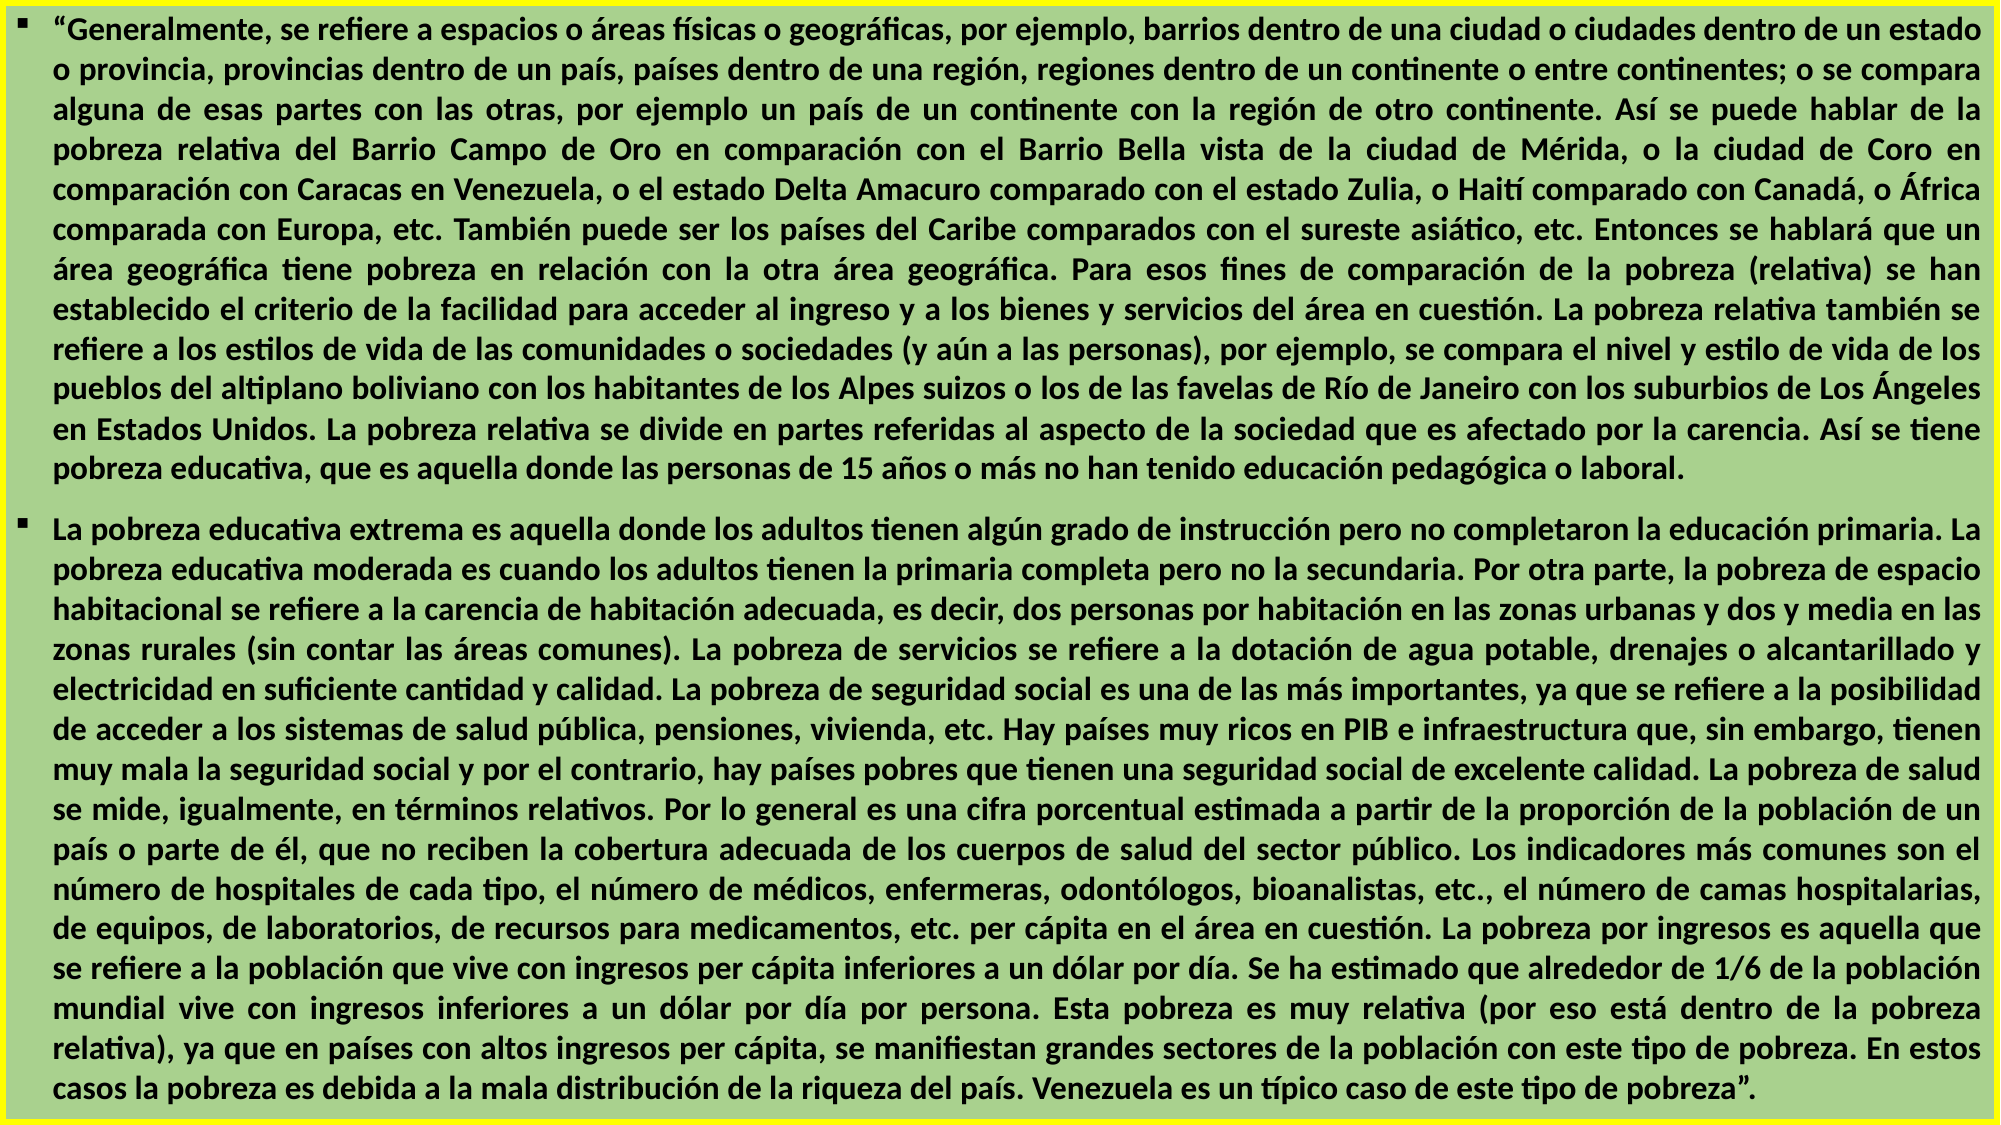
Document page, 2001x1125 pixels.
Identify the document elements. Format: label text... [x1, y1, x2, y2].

list “Generalmente, se refiere a espacios o áreas físicas o geográficas, por ejemplo, barrios dentro de una ciudad o ciudades dentro de un estado o provincia, provincias dentro de un país, países dentro de una región, regiones dentro de un continente o entre continentes; o se compara alguna de esas partes con las otras, por ejemplo un país de un continente con la región de otro continente. Así se puede hablar de la pobreza relativa del Barrio Campo de Oro en comparación con el Barrio Bella vista de la ciudad de Mérida, o la ciudad de Coro en comparación con Caracas en Venezuela, o el estado Delta Amacuro comparado con el estado Zulia, o Haití comparado con Canadá, o África comparada con Europa, etc. También puede ser los países del Caribe comparados con el sureste asiático, etc. Entonces se hablará que un área geográfica tiene pobreza en relación con la otra área geográfica. Para esos fines de comparación de la pobreza (relativa) se han establecido el criterio de la facilidad para acceder al ingreso y a los bienes y servicios del área en cuestión. La pobreza relativa también se refiere a los estilos de vida de las comunidades o sociedades (y aún a las personas), por ejemplo, se compara el nivel y estilo de vida de los pueblos del altiplano boliviano con los habitantes de los Alpes suizos o los de las favelas de Río de Janeiro con los suburbios de Los Ángeles en Estados Unidos. La pobreza relativa se divide en partes referidas al aspecto de la sociedad que es afectado por la carencia. Así se tiene pobreza educativa, que es aquella donde las personas de 15 años o más no han tenido educación pedagógica o laboral. La pobreza educativa extrema es aquella donde los adultos tienen algún grado de instrucción pero no completaron la educación primaria. La pobreza educativa moderada es cuando los adultos tienen la primaria completa pero no la secundaria. Por otra parte, la pobreza de espacio habitacional se refiere a la carencia de habitación adecuada, es decir, dos personas por habitación en las zonas urbanas y dos y media en las zonas rurales (sin contar las áreas comunes). La pobreza de servicios se refiere a la dotación de agua potable, drenajes o alcantarillado y electricidad en suficiente cantidad y calidad. La pobreza de seguridad social es una de las más importantes, ya que se refiere a la posibilidad de acceder a los sistemas de salud pública, pensiones, vivienda, etc. Hay países muy ricos en PIB e infraestructura que, sin embargo, tienen muy mala la seguridad social y por el contrario, hay países pobres que tienen una seguridad social de excelente calidad. La pobreza de salud se mide, igualmente, en términos relativos. Por lo general es una cifra porcentual estimada a partir de la proporción de la población de un país o parte de él, que no reciben la cobertura adecuada de los cuerpos de salud del sector público. Los indicadores más comunes son el número de hospitales de cada tipo, el número de médicos, enfermeras, odontólogos, bioanalistas, etc., el número de camas hospitalarias, de equipos, de laboratorios, de recursos para medicamentos, etc. per cápita en el área en cuestión. La pobreza por ingresos es aquella que se refiere a la población que vive con ingresos per cápita inferiores a un dólar por día. Se ha estimado que alrededor de 1/6 de la población mundial vive con ingresos inferiores a un dólar por día por persona. Esta pobreza es muy relativa (por eso está dentro de la pobreza relativa), ya que en países con altos ingresos per cápita, se manifiestan grandes sectores de la población con este tipo de pobreza. En estos casos la pobreza es debida a la mala distribución de la riqueza del país. Venezuela es un típico caso de este tipo de pobreza”. [0, 0, 2000, 1125]
